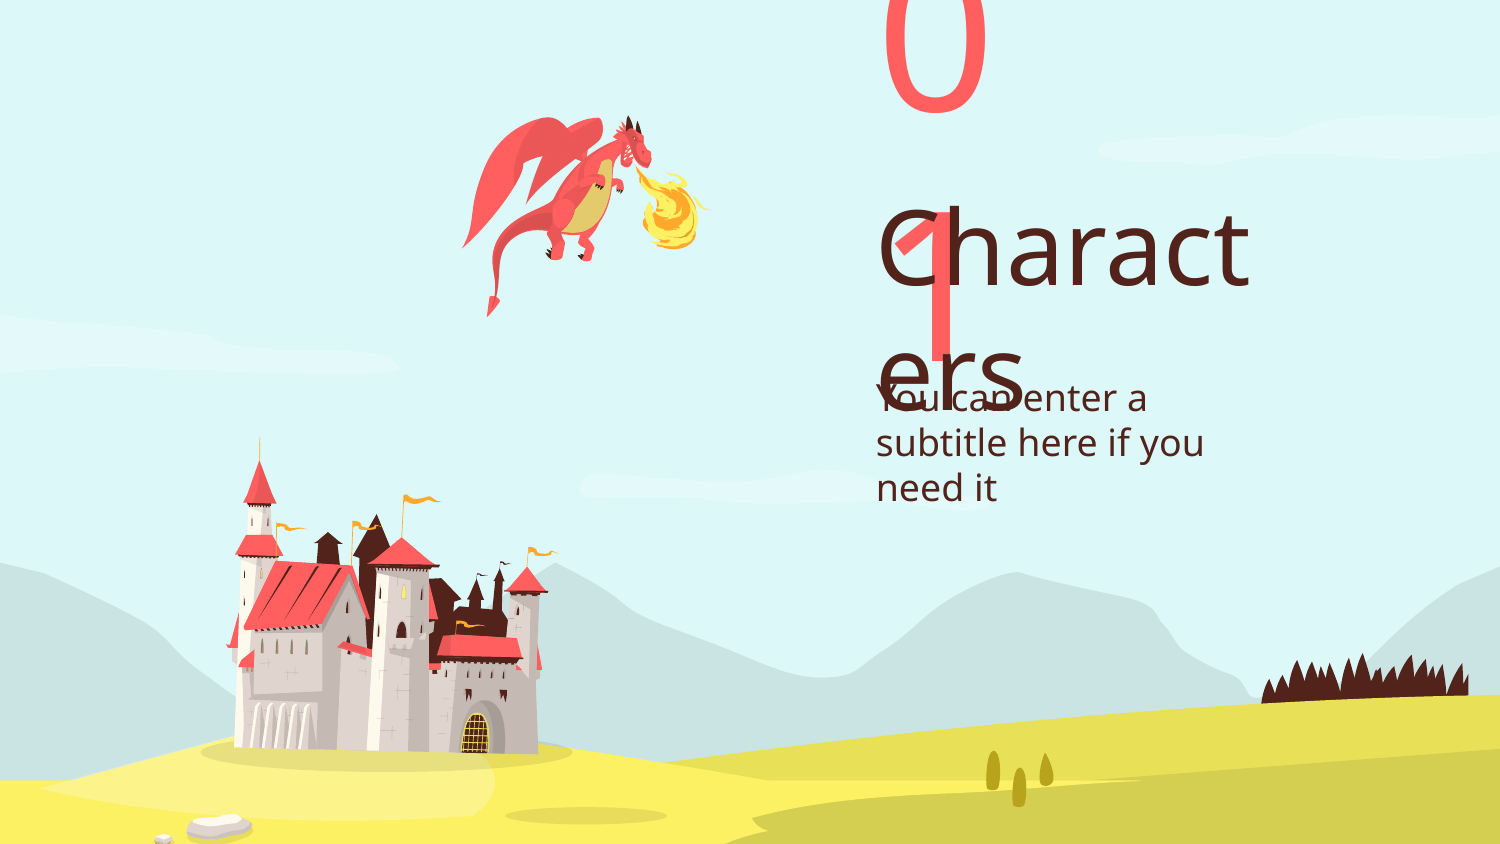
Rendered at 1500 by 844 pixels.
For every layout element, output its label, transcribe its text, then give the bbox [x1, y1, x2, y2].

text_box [153, 813, 256, 844]
title Characters [860, 249, 1301, 364]
title 01 [860, 99, 1102, 249]
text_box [461, 115, 711, 825]
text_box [200, 436, 456, 773]
subtitle You can enter a subtitle here if you need it [860, 383, 1301, 499]
